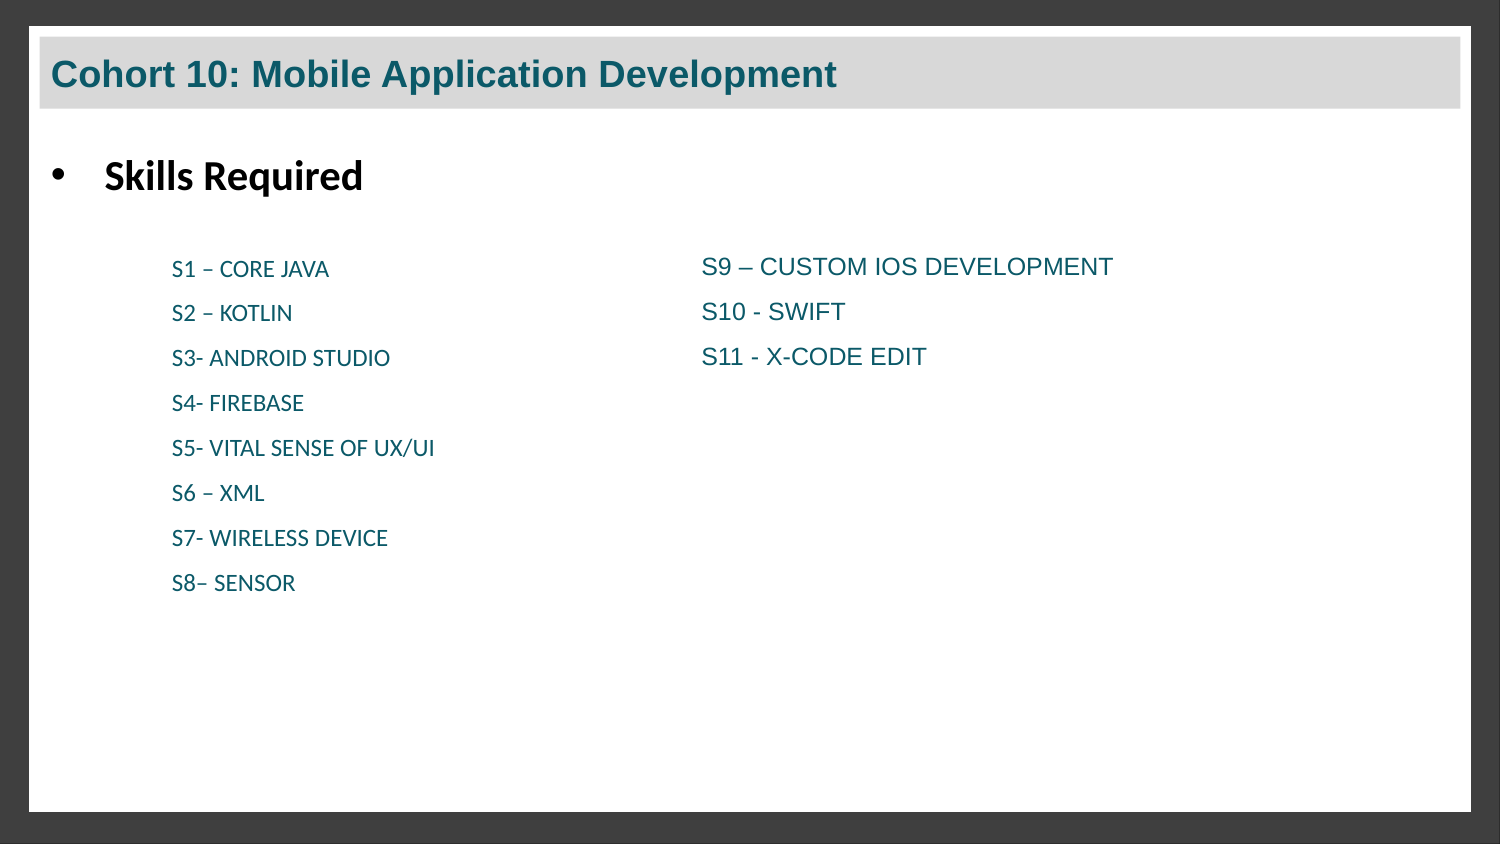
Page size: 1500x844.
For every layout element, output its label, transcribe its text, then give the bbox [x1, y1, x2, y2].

text_box S9 – CUSTOM IOS DEVELOPMENT S10 - SWIFT S11 - X-CODE EDIT [686, 228, 1286, 378]
text_box S1 – CORE JAVA S2 – KOTLIN S3- ANDROID STUDIO S4- FIREBASE S5- VITAL SENSE OF UX/UI S6 – XML S7- WIRELESS DEVICE S8– SENSOR [157, 229, 727, 604]
text_box Skills Required [39, 147, 1334, 206]
text_box [0, 0, 1500, 844]
text_box [39, 109, 1461, 802]
title Cohort 10: Mobile Application Development [39, 36, 1461, 109]
